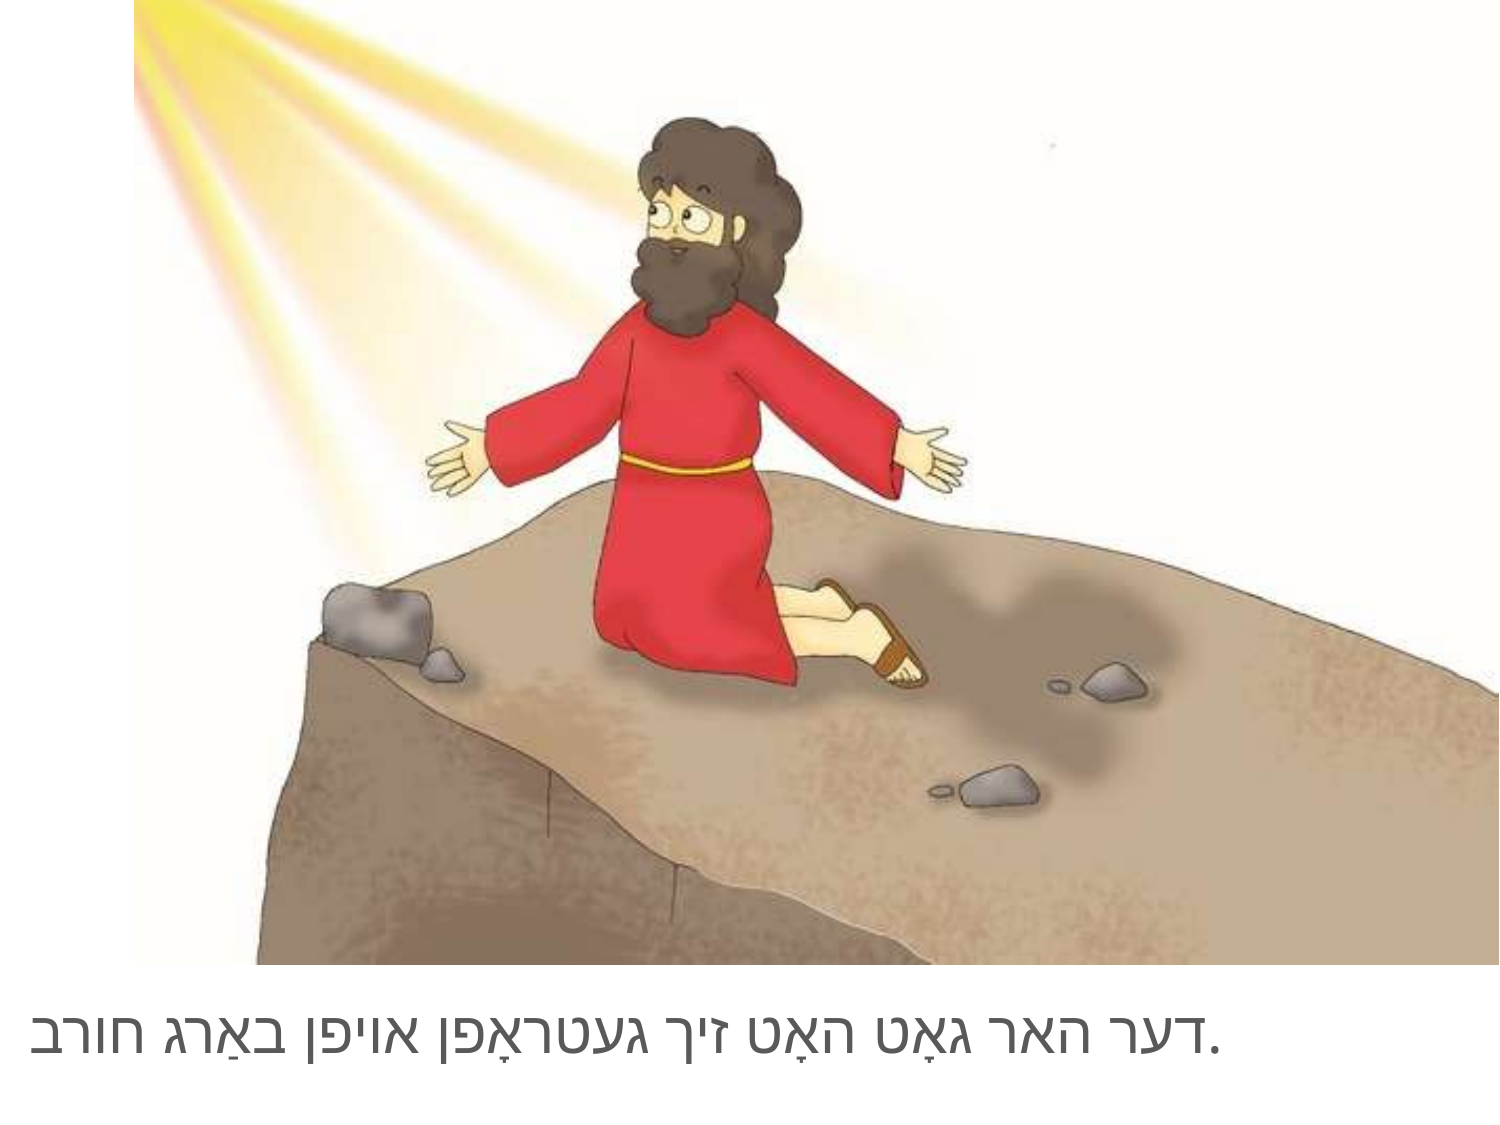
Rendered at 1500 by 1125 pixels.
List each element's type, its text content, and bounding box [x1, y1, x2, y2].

text_box דער האר גאָט האָט זיך געטראָפן אויפן באַרג חורב. [14, 987, 1500, 1073]
picture [133, 0, 1499, 965]
